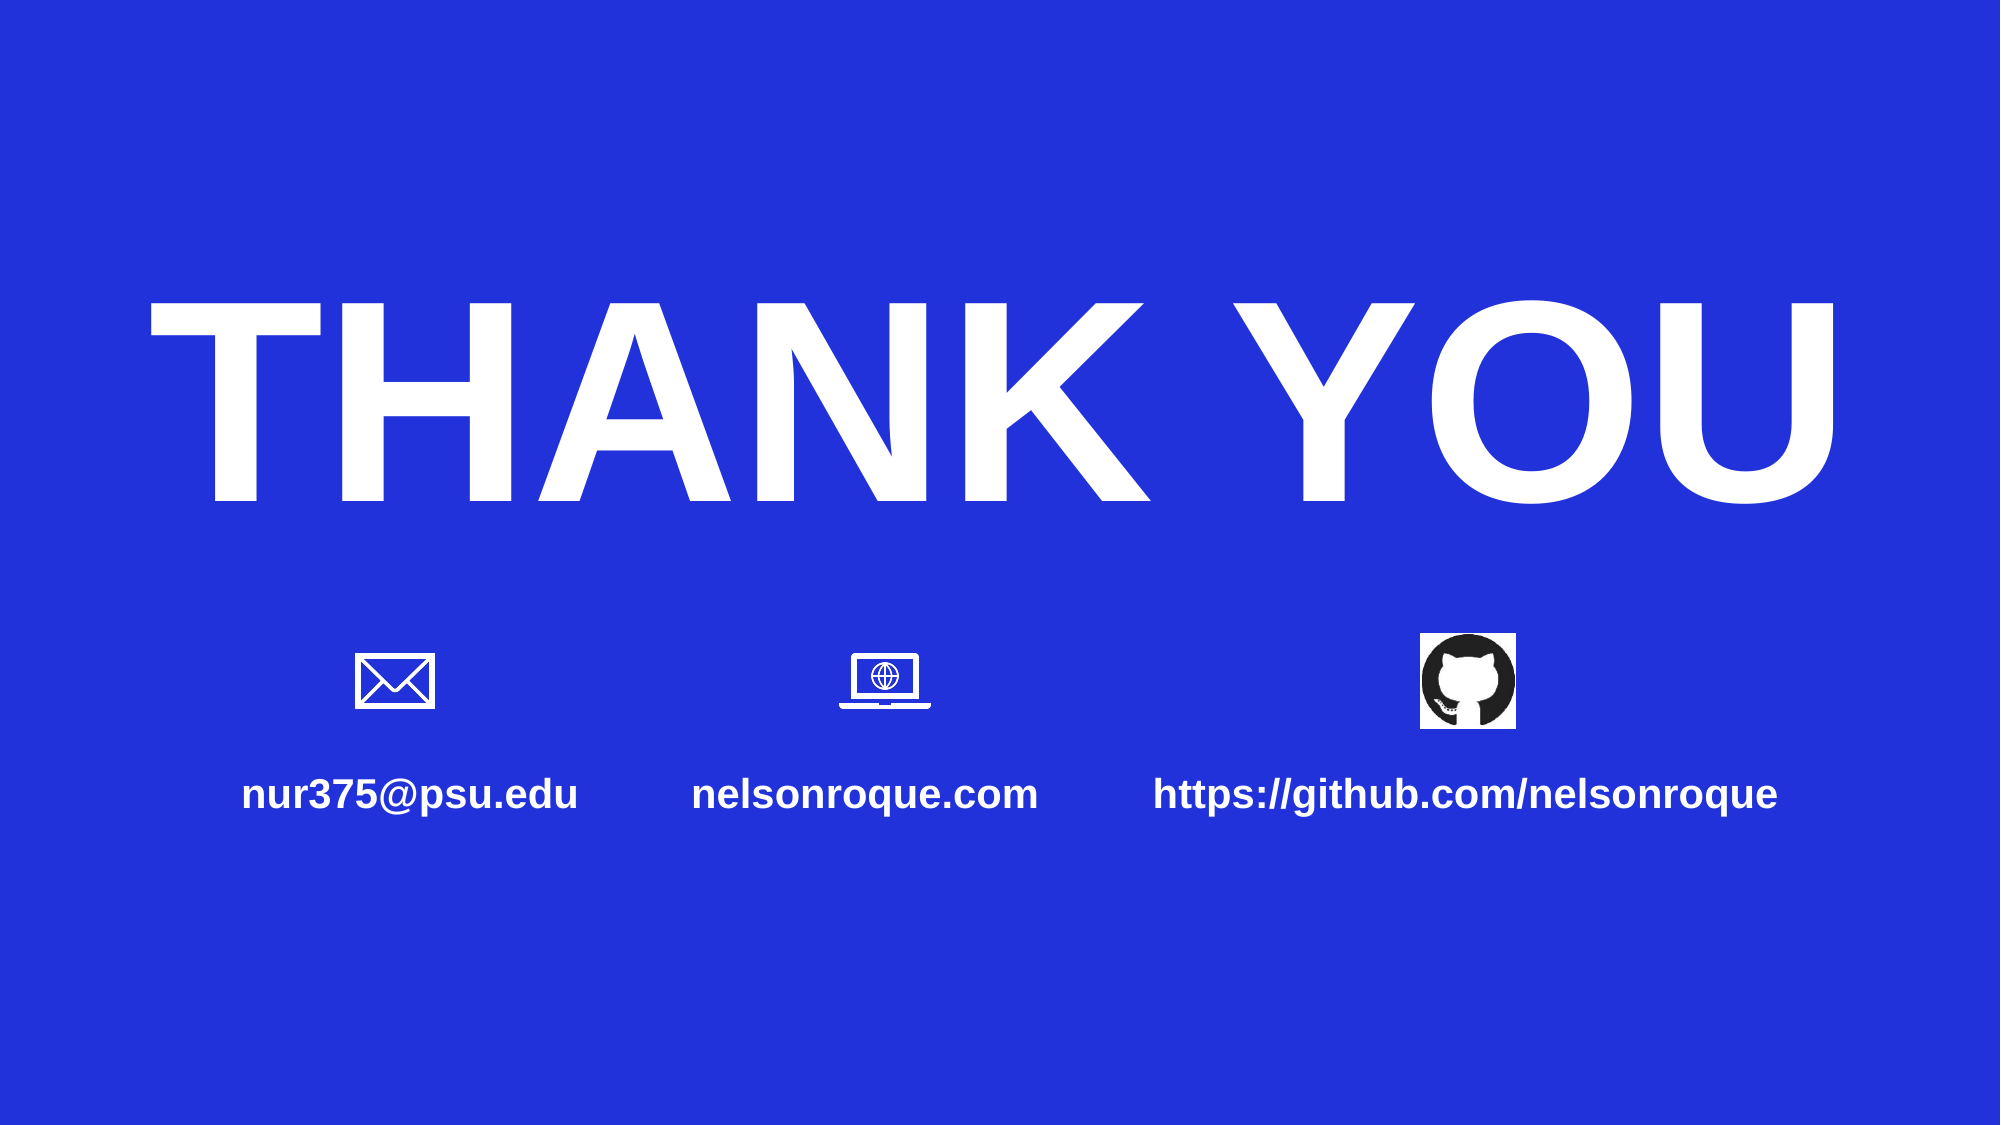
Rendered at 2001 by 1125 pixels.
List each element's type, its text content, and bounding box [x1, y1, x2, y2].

picture [837, 633, 933, 729]
text_box THANK YOU [125, 245, 1875, 492]
picture [347, 633, 443, 729]
text_box nur375@psu.edu nelsonroque.com https://github.com/nelsonroque [226, 659, 1842, 855]
picture [1420, 633, 1516, 729]
